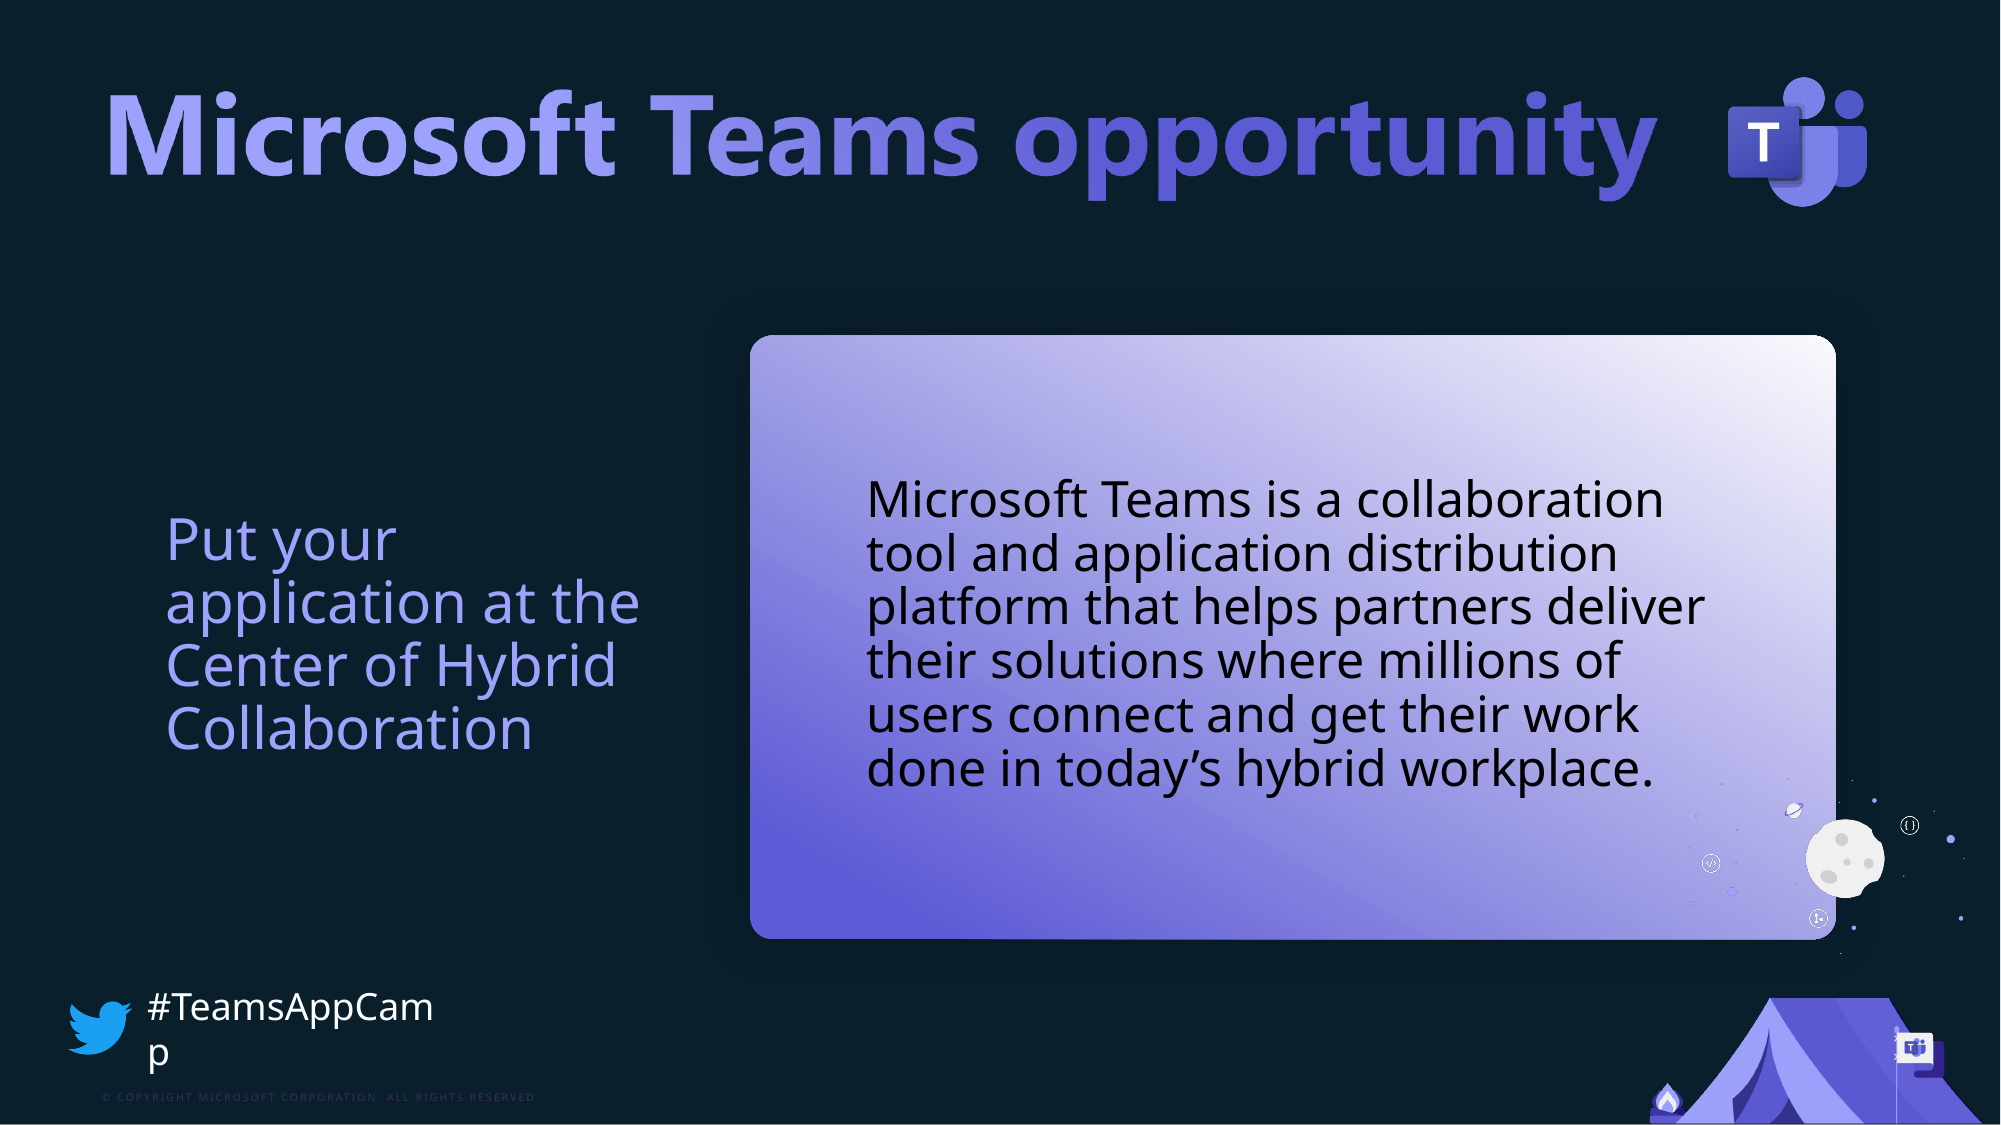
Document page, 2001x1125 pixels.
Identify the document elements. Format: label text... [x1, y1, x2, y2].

text_box Put your application at the Center of Hybrid Collaboration [165, 510, 686, 765]
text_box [67, 997, 465, 1058]
text_box [750, 335, 1836, 940]
picture [0, 0, 2001, 1125]
text_box Microsoft Teams is a collaboration tool and application distribution platform that helps partners deliver their solutions where millions of users connect and get their work done in today’s hybrid workplace. [866, 473, 1729, 798]
